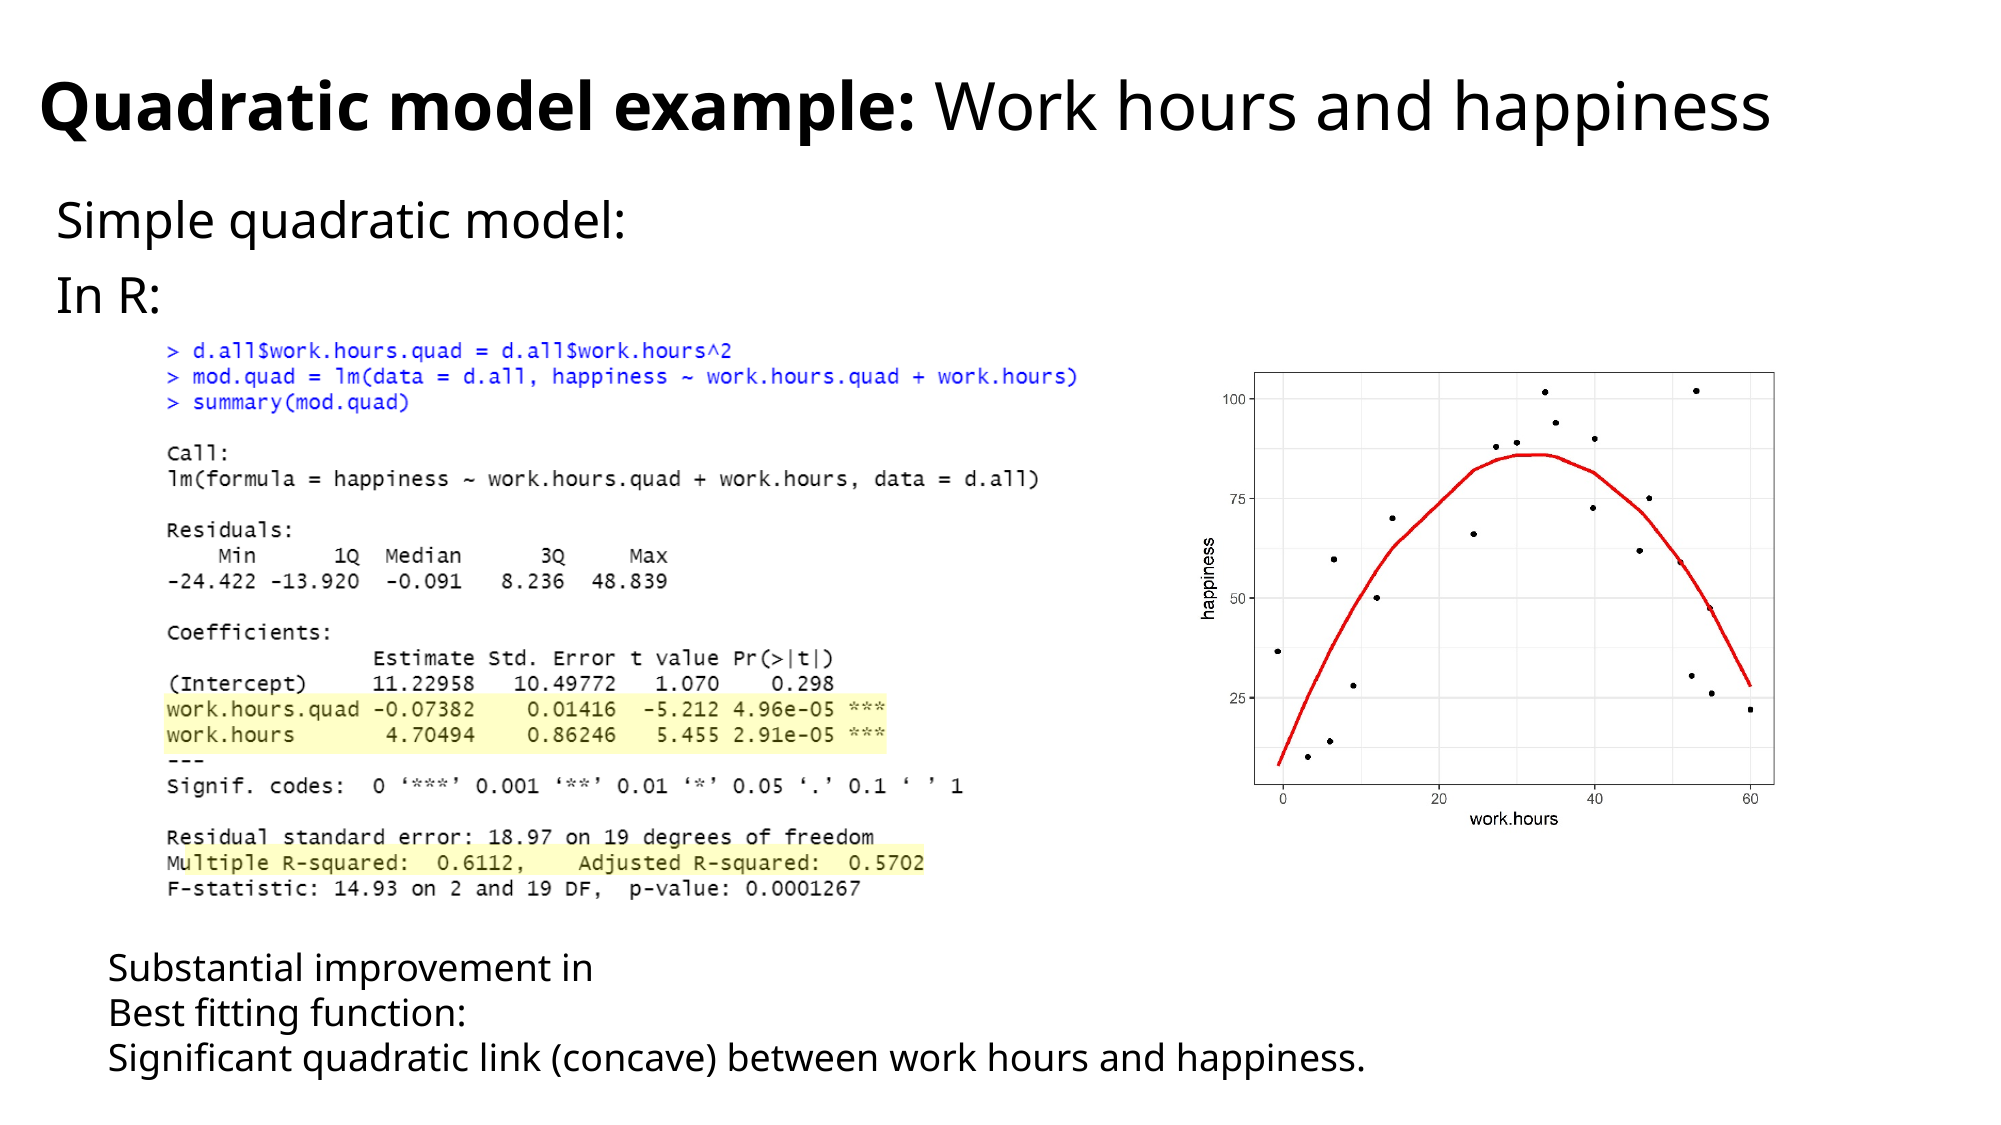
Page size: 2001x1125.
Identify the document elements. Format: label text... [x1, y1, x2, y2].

picture [1191, 363, 1783, 837]
title Quadratic model example: Work hours and happiness [23, 0, 1863, 218]
picture [165, 328, 1094, 914]
